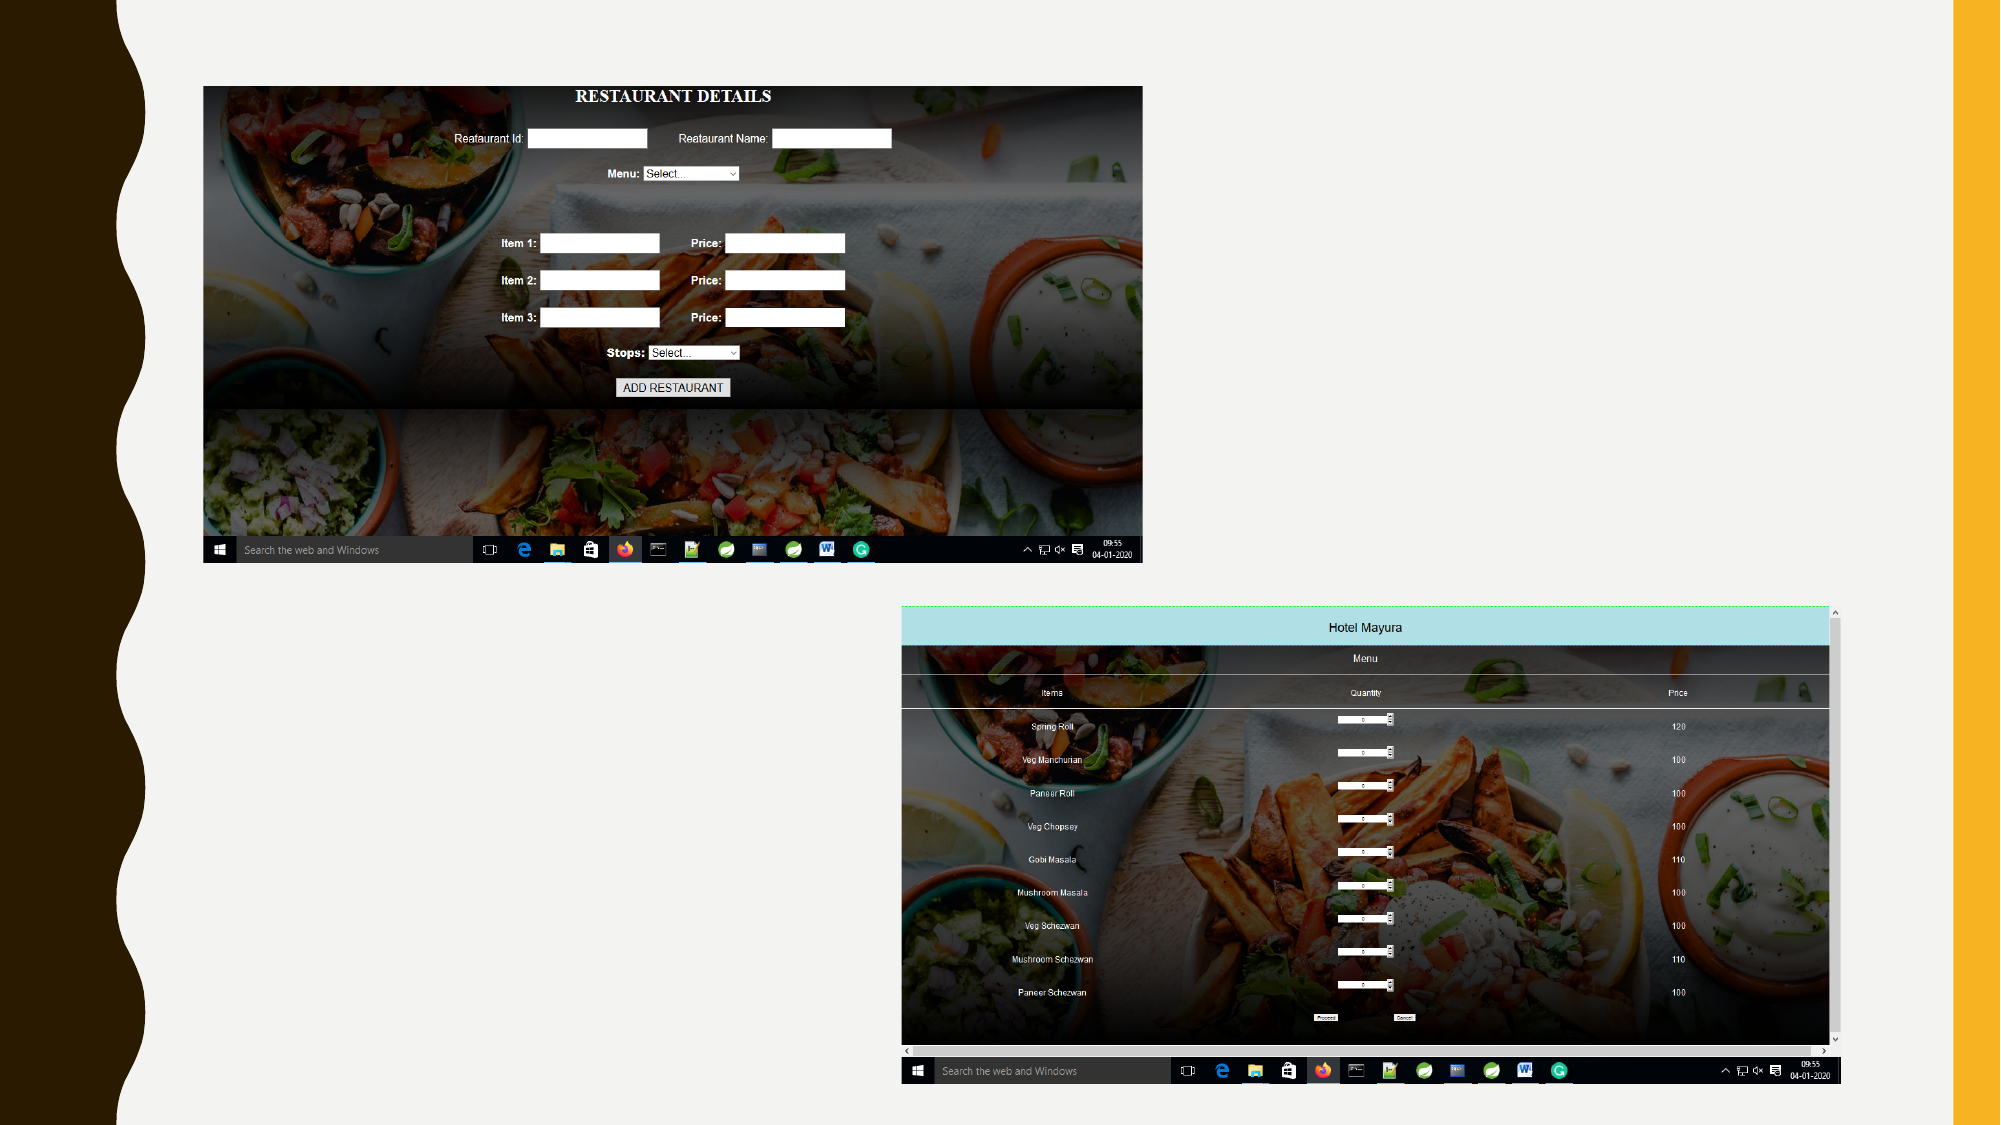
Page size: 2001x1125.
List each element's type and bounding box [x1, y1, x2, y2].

picture [901, 606, 1842, 1084]
picture [203, 86, 1143, 563]
